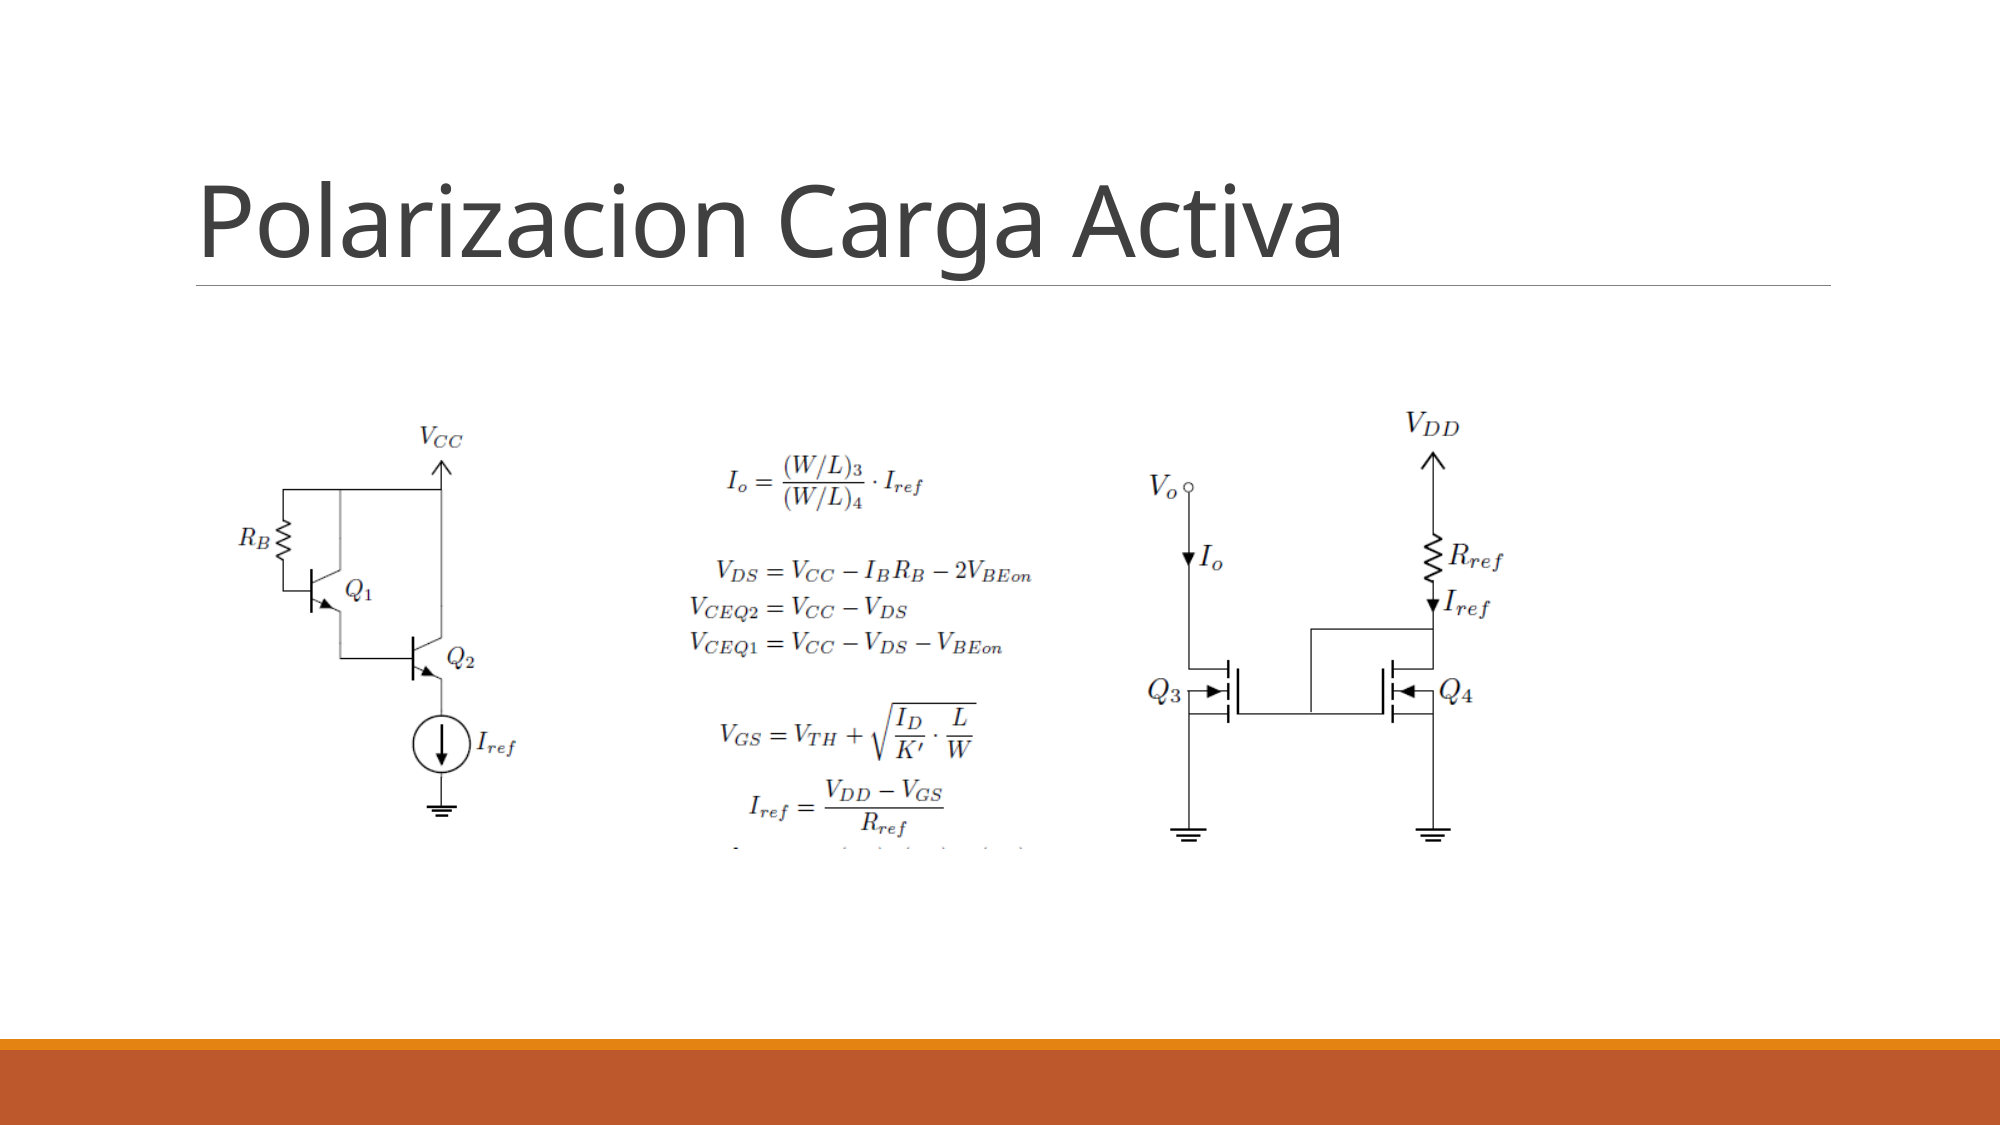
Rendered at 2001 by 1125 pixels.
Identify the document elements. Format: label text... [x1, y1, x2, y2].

picture [1098, 390, 1528, 866]
picture [647, 529, 1063, 681]
picture [699, 438, 945, 521]
title Polarizacion Carga Activa [180, 47, 1830, 285]
picture [681, 689, 1028, 849]
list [225, 418, 527, 838]
